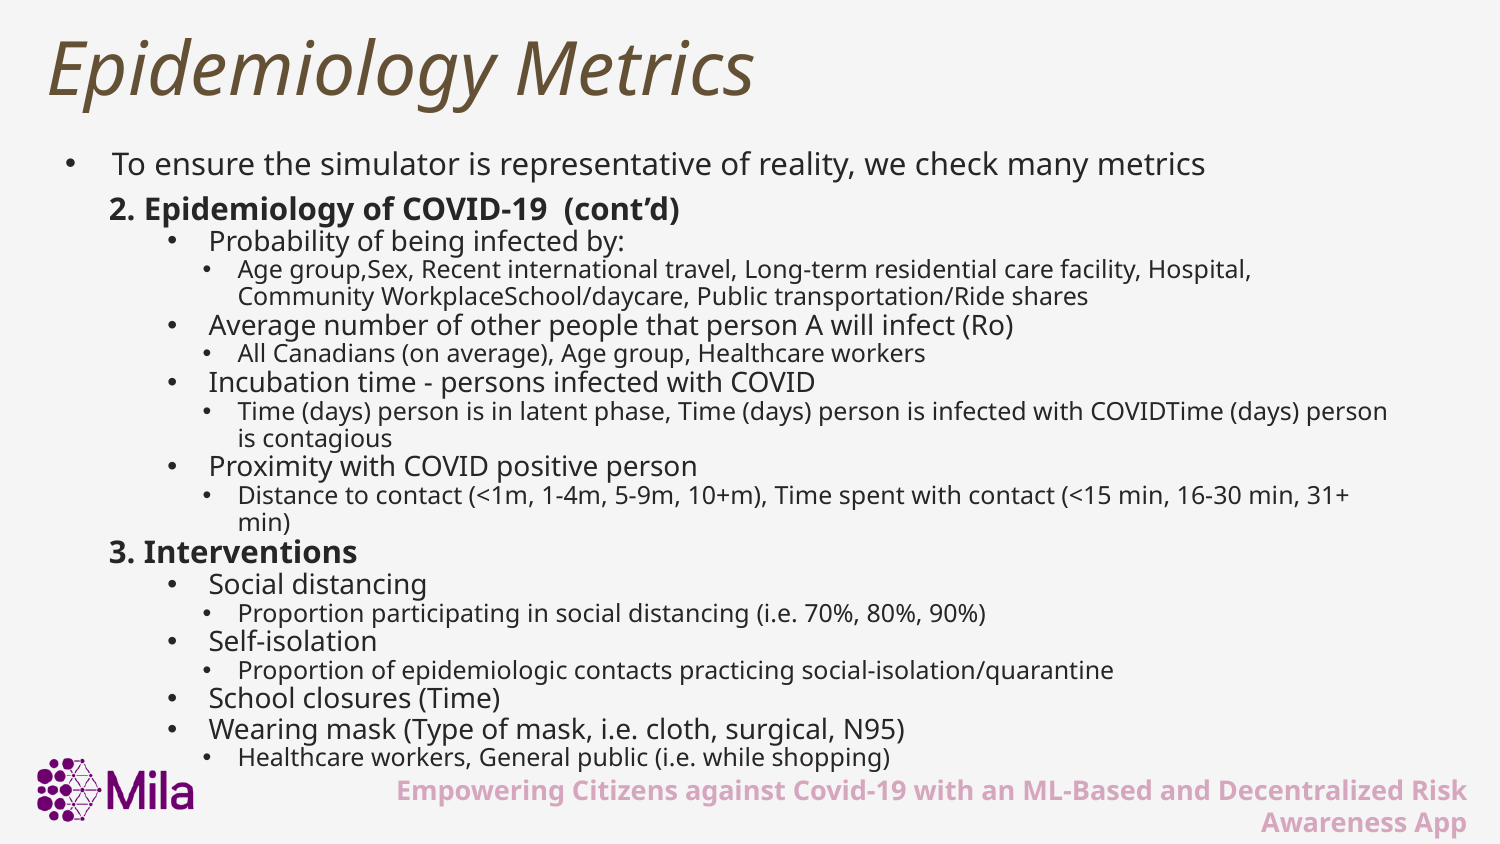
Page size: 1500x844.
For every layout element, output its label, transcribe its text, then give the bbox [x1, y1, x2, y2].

text_box To ensure the simulator is representative of reality, we check many metrics [49, 124, 1433, 194]
title Epidemiology Metrics [31, 22, 1240, 148]
list 2. Epidemiology of COVID-19 (cont’d) Probability of being infected by: Age group,Sex, Recent international travel, Long-term residential care facility, Hospital, Community WorkplaceSchool/daycare, Public transportation/Ride shares Average number of other people that person A will infect (Ro) All Canadians (on average), Age group, Healthcare workers Incubation time - persons infected with COVID Time (days) person is in latent phase, Time (days) person is infected with COVIDTime (days) person is contagious Proximity with COVID positive person Distance to contact (<1m, 1-4m, 5-9m, 10+m), Time spent with contact (<15 min, 16-30 min, 31+ min) 3. Interventions Social distancing Proportion participating in social distancing (i.e. 70%, 80%, 90%) Self-isolation Proportion of epidemiologic contacts practicing social-isolation/quarantine School closures (Time) Wearing mask (Type of mask, i.e. cloth, surgical, N95) Healthcare workers, General public (i.e. while shopping) [93, 194, 1407, 759]
text_box Empowering Citizens against Covid-19 with an ML-Based and Decentralized Risk Awareness App [251, 758, 1483, 812]
picture [21, 742, 209, 837]
